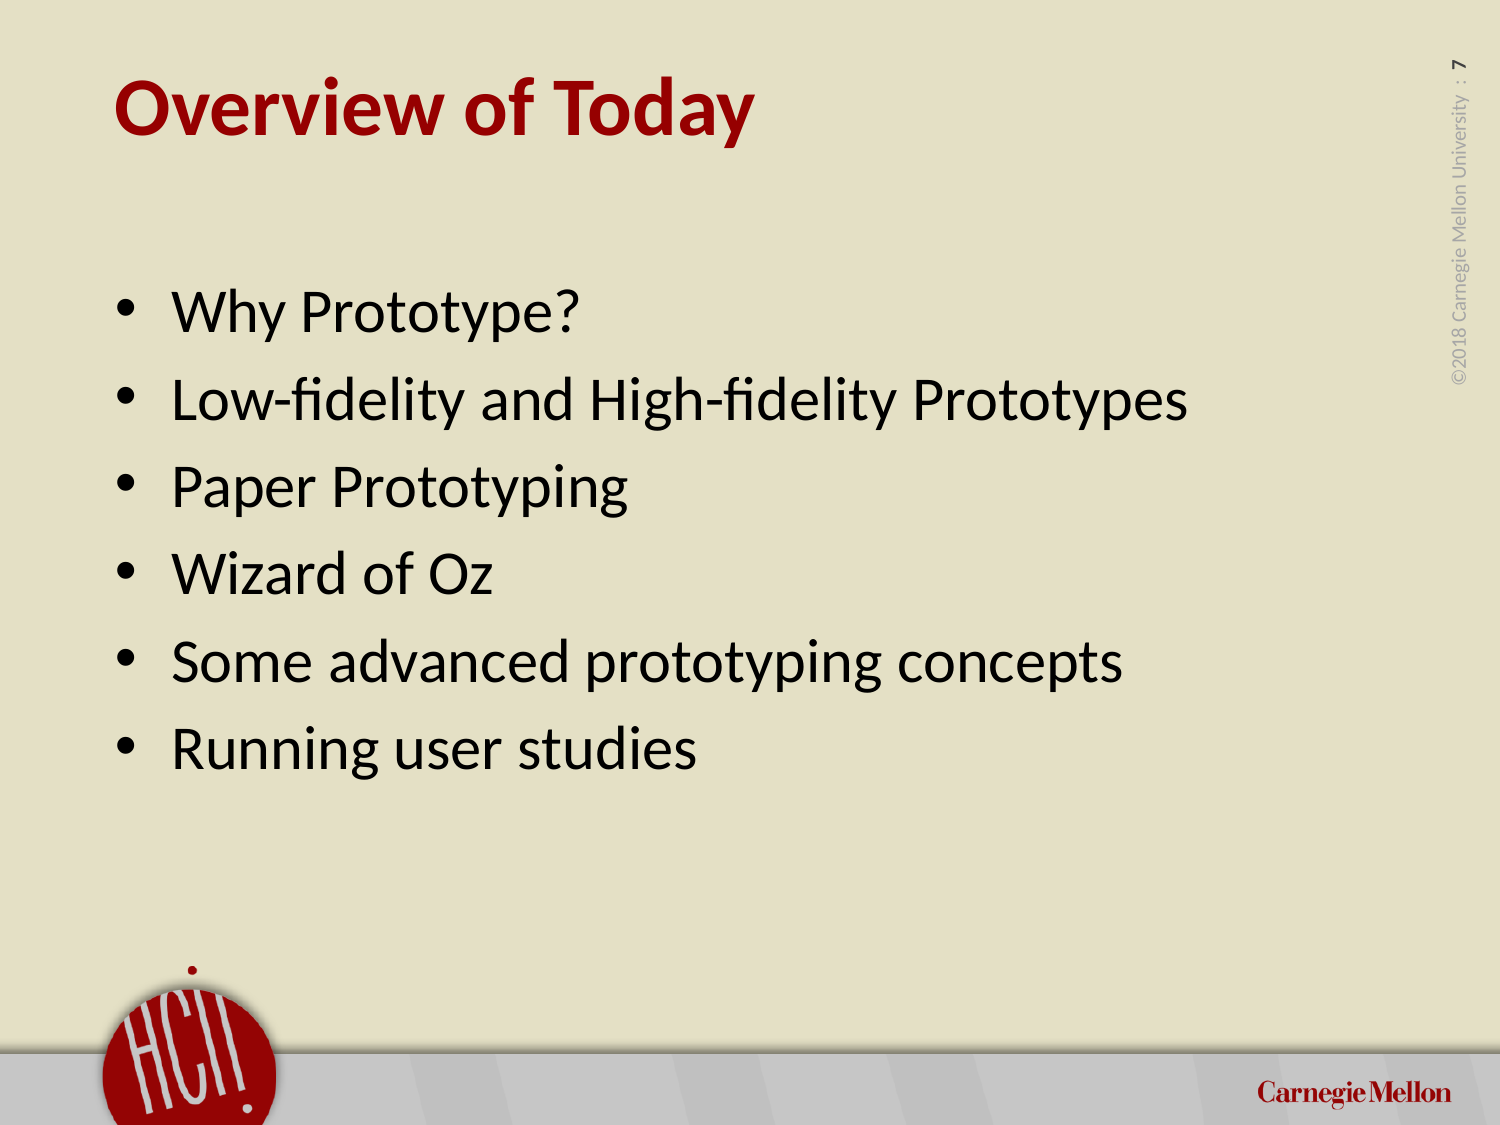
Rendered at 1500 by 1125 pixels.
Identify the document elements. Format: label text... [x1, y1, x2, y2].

list Why Prototype? Low-fidelity and High-fidelity Prototypes Paper Prototyping Wizard of Oz Some advanced prototyping concepts Running user studies [99, 262, 1463, 1005]
title Overview of Today [99, 45, 1425, 233]
picture [0, 0, 1500, 1125]
